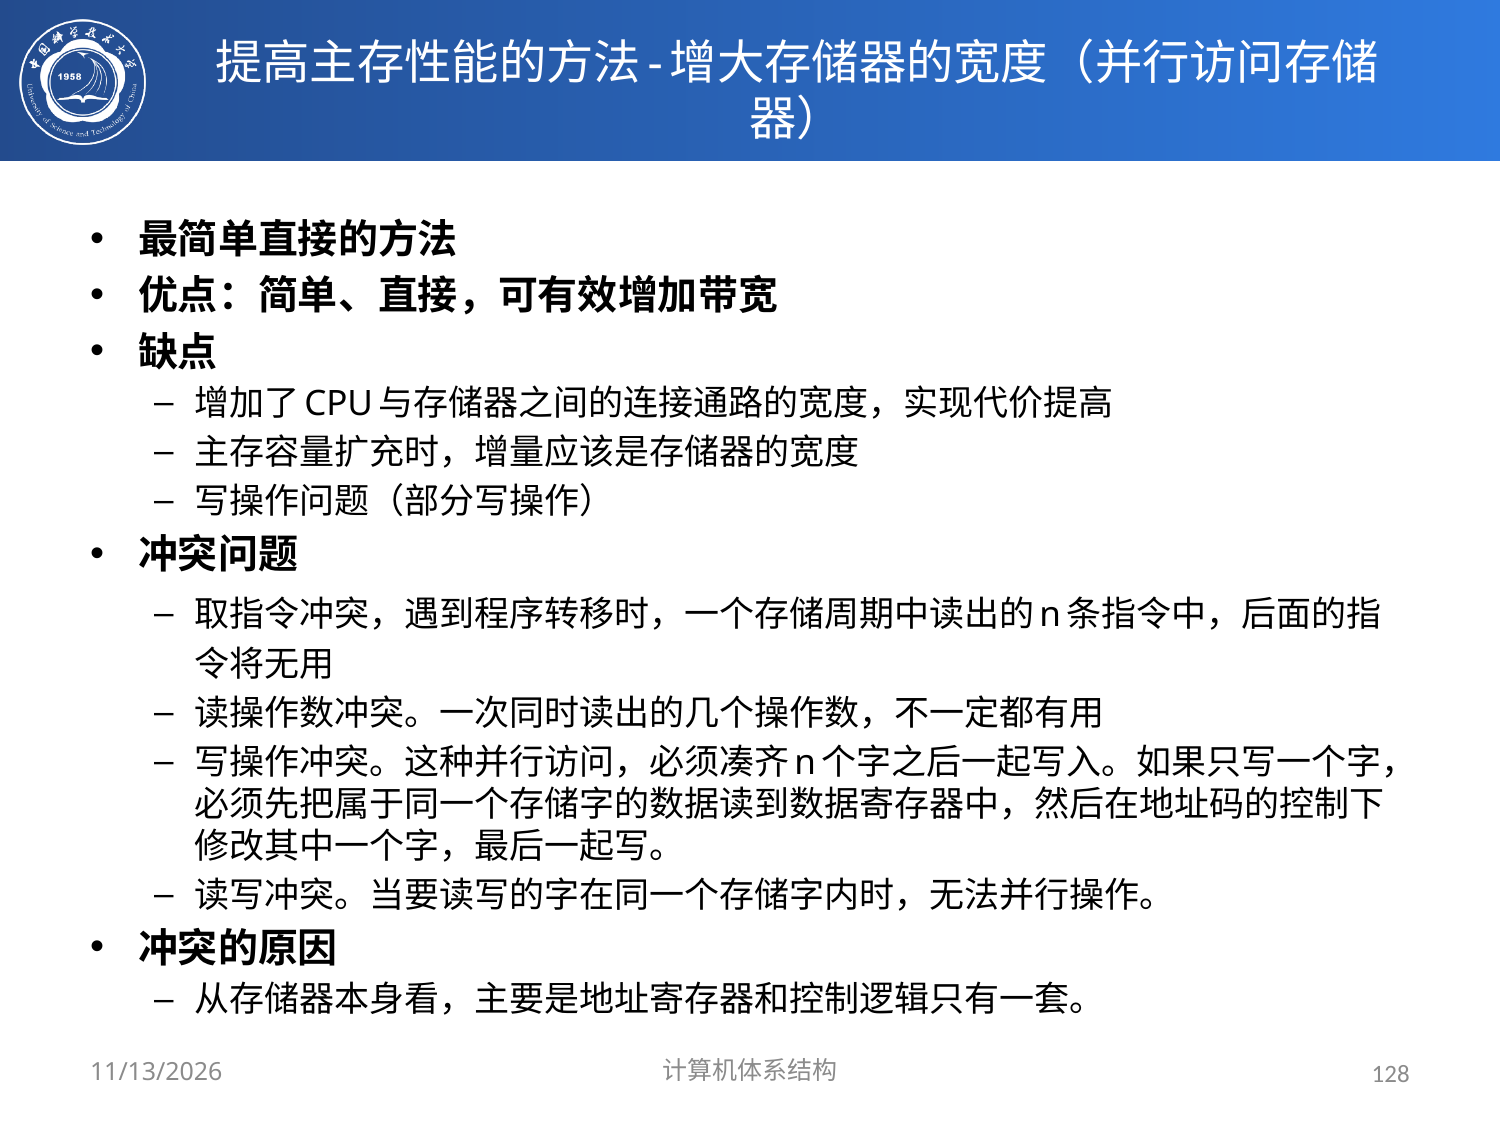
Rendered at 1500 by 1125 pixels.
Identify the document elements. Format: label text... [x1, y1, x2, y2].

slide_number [75, 1042, 425, 1103]
picture [19, 19, 146, 145]
footer 计算机体系结构 [512, 1042, 988, 1103]
list 最简单直接的方法 优点：简单、直接，可有效增加带宽 缺点 增加了CPU与存储器之间的连接通路的宽度，实现代价提高 主存容量扩充时，增量应该是存储器的宽度 写操作问题（部分写操作） 冲突问题 取指令冲突，遇到程序转移时，一个存储周期中读出的n条指令中，后面的指令将无用 读操作数冲突。一次同时读出的几个操作数，不一定都有用 写操作冲突。这种并行访问，必须凑齐n个字之后一起写入。如果只写一个字，必须先把属于同一个存储字的数据读到数据寄存器中，然后在地址码的控制下修改其中一个字，最后一起写。 读写冲突。当要读写的字在同一个存储字内时，无法并行操作。 冲突的原因 从存储器本身看，主要是地址寄存器和控制逻辑只有一套。 [75, 206, 1425, 1036]
title 提高主存性能的方法-增大存储器的宽度（并行访问存储器） [169, 24, 1425, 153]
slide_number 128 [1074, 1042, 1425, 1103]
